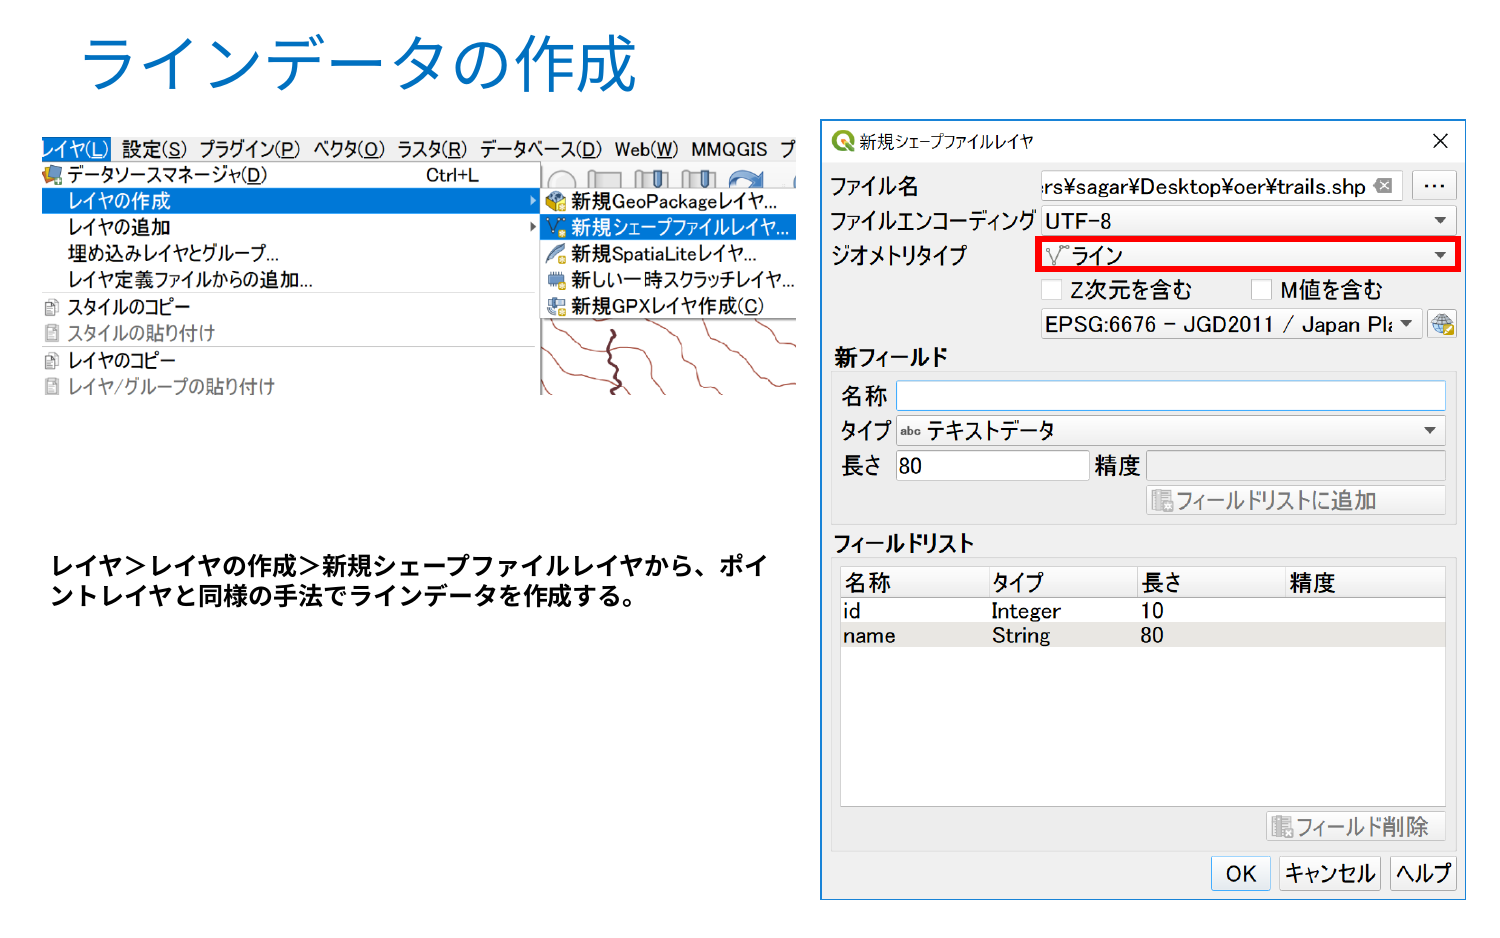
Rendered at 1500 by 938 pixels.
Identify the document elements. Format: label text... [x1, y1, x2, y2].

picture [820, 119, 1466, 900]
picture [42, 108, 796, 395]
title ラインデータの作成 [60, 25, 1355, 109]
text_box レイヤ＞レイヤの作成＞新規シェープファイルレイヤから、ポイントレイヤと同様の手法でラインデータを作成する。 [34, 542, 788, 618]
